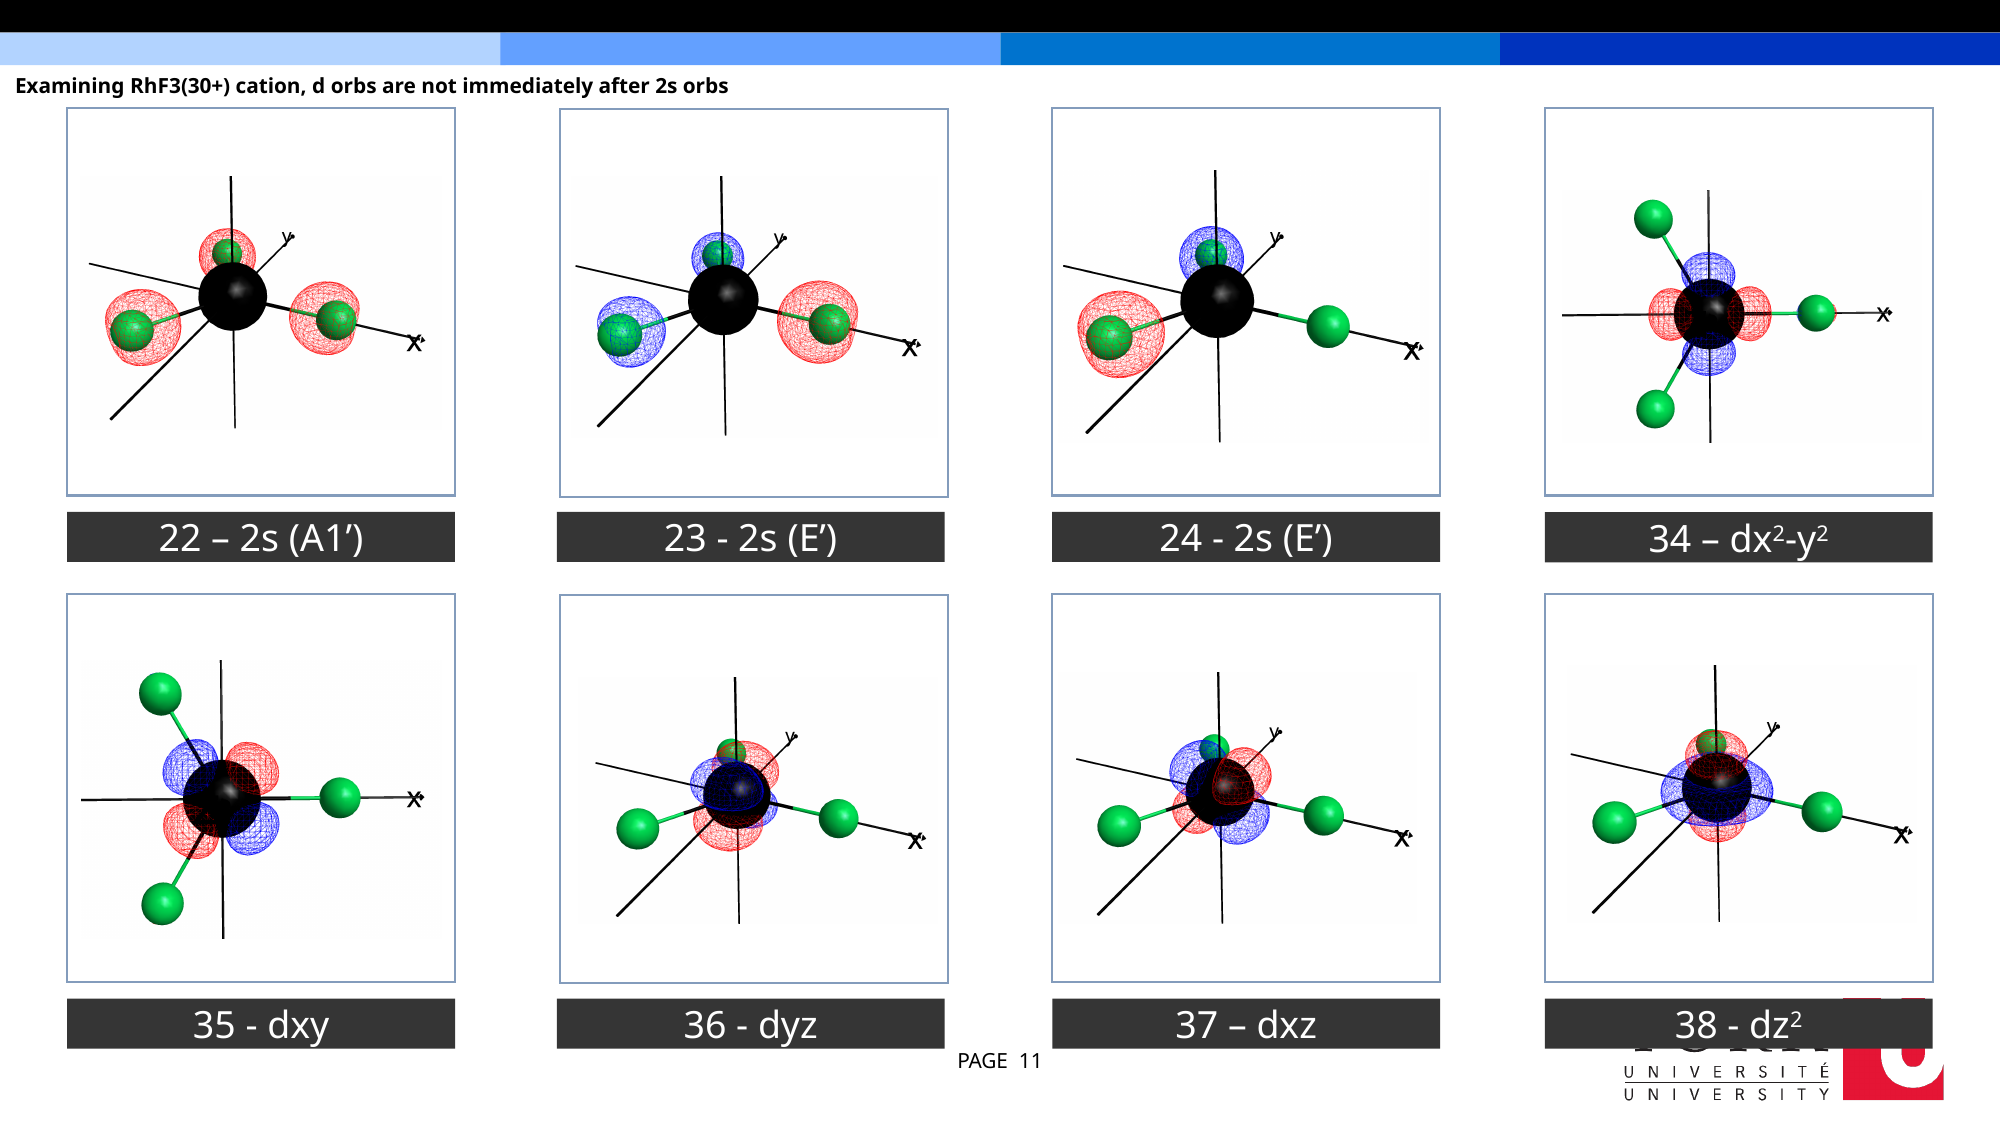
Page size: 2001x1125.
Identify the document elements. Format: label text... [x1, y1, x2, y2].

picture [571, 176, 938, 438]
picture [1606, 985, 1958, 1113]
footer Examining RhF3(30+) cation, d orbs are not immediately after 2s orbs [0, 64, 858, 106]
text_box [66, 593, 456, 983]
slide_number PAGE 11 [916, 1039, 1084, 1081]
text_box 36 - dyz [556, 997, 946, 1050]
text_box 37 – dxz [1051, 997, 1441, 1050]
picture [1562, 190, 1922, 443]
picture [1567, 665, 1917, 923]
picture [80, 176, 442, 430]
text_box [1051, 107, 1441, 497]
picture [1058, 672, 1417, 924]
picture [578, 677, 938, 925]
text_box 24 - 2s (E’) [1051, 511, 1441, 563]
text_box 22 – 2s (A1’) [66, 511, 456, 563]
text_box [1051, 593, 1441, 983]
text_box 34 – dx2-y2 [1544, 511, 1934, 563]
picture [1058, 170, 1429, 443]
text_box [559, 594, 949, 984]
text_box 35 - dxy [66, 997, 456, 1050]
text_box 38 - dz2 [1544, 997, 1606, 1050]
text_box [66, 107, 456, 497]
picture [80, 660, 442, 939]
text_box [1544, 593, 1934, 983]
text_box [559, 108, 949, 498]
text_box [1544, 107, 1934, 497]
text_box 23 - 2s (E’) [556, 511, 946, 563]
